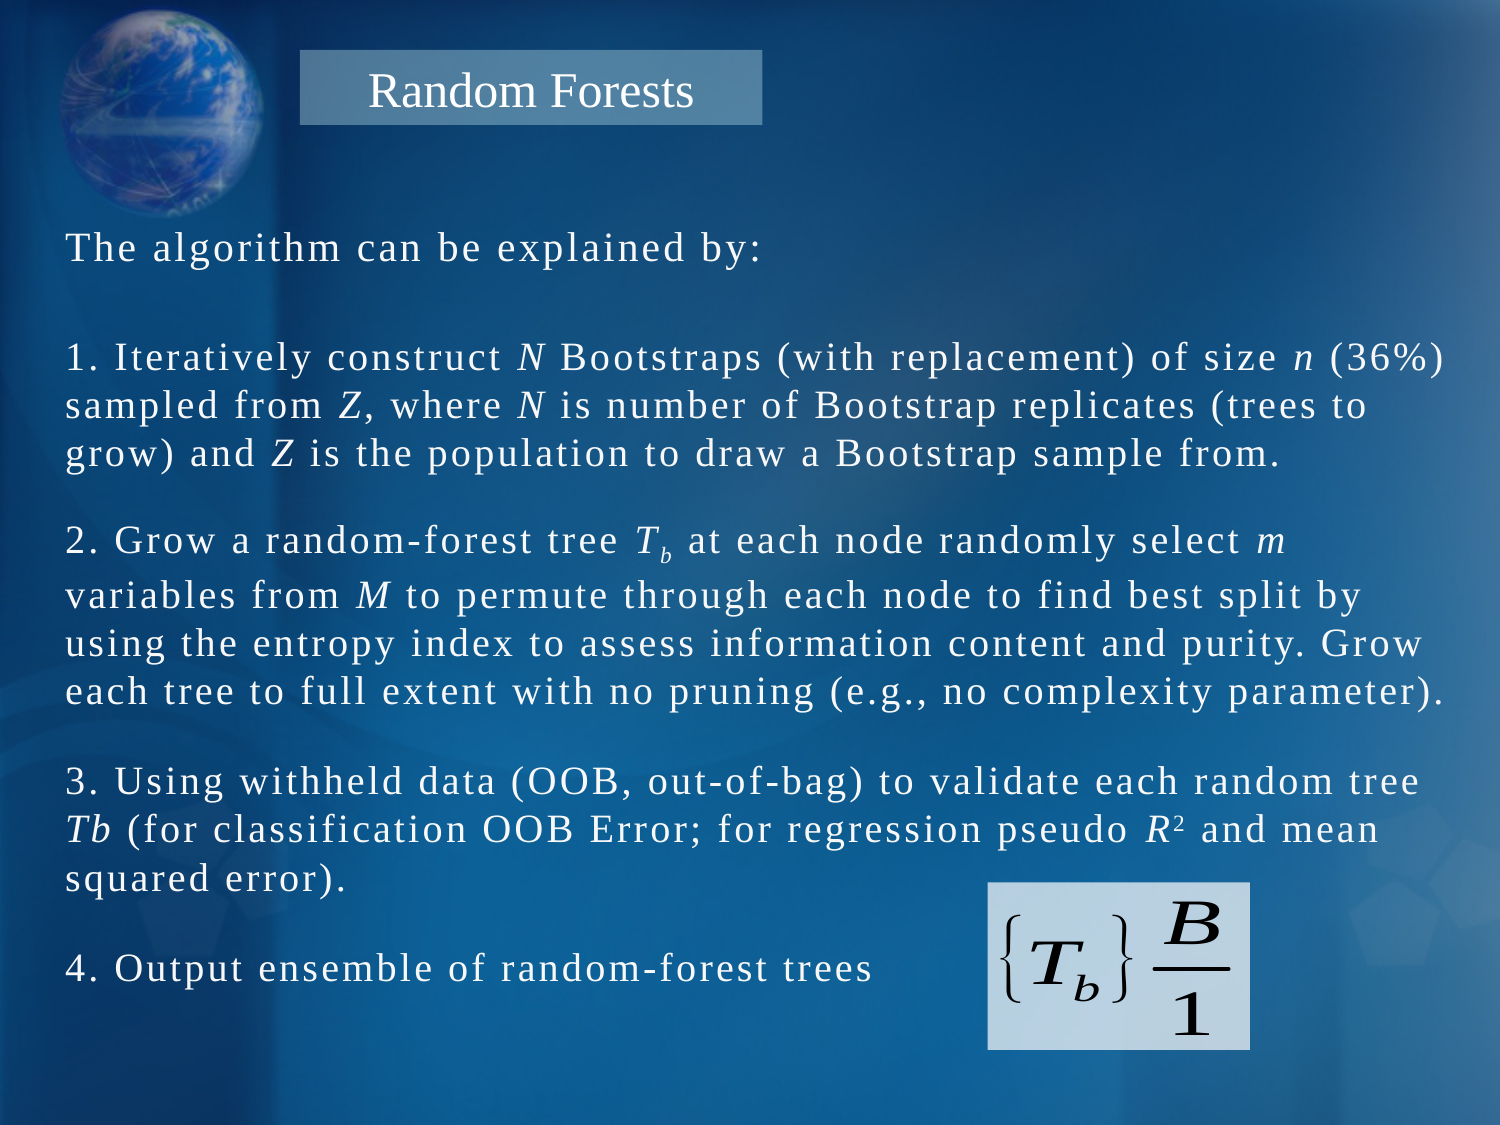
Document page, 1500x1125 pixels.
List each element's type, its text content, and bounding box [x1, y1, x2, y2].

text_box Random Forests [299, 49, 763, 125]
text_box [987, 882, 1251, 1051]
picture [0, 0, 1500, 1125]
list The algorithm can be explained by: 1. Iteratively construct N Bootstraps (with replacement) of size n (36%) sampled from Z, where N is number of Bootstrap replicates (trees to grow) and Z is the population to draw a Bootstrap sample from. 2. Grow a random-forest tree Tb at each node randomly select m variables from M to permute through each node to find best split by using the entropy index to assess information content and purity. Grow each tree to full extent with no pruning (e.g., no complexity parameter). 3. Using withheld data (OOB, out-of-bag) to validate each random tree Tb (for classification OOB Error; for regression pseudo R2 and mean squared error). 4. Output ensemble of random-forest trees [50, 212, 1463, 1013]
